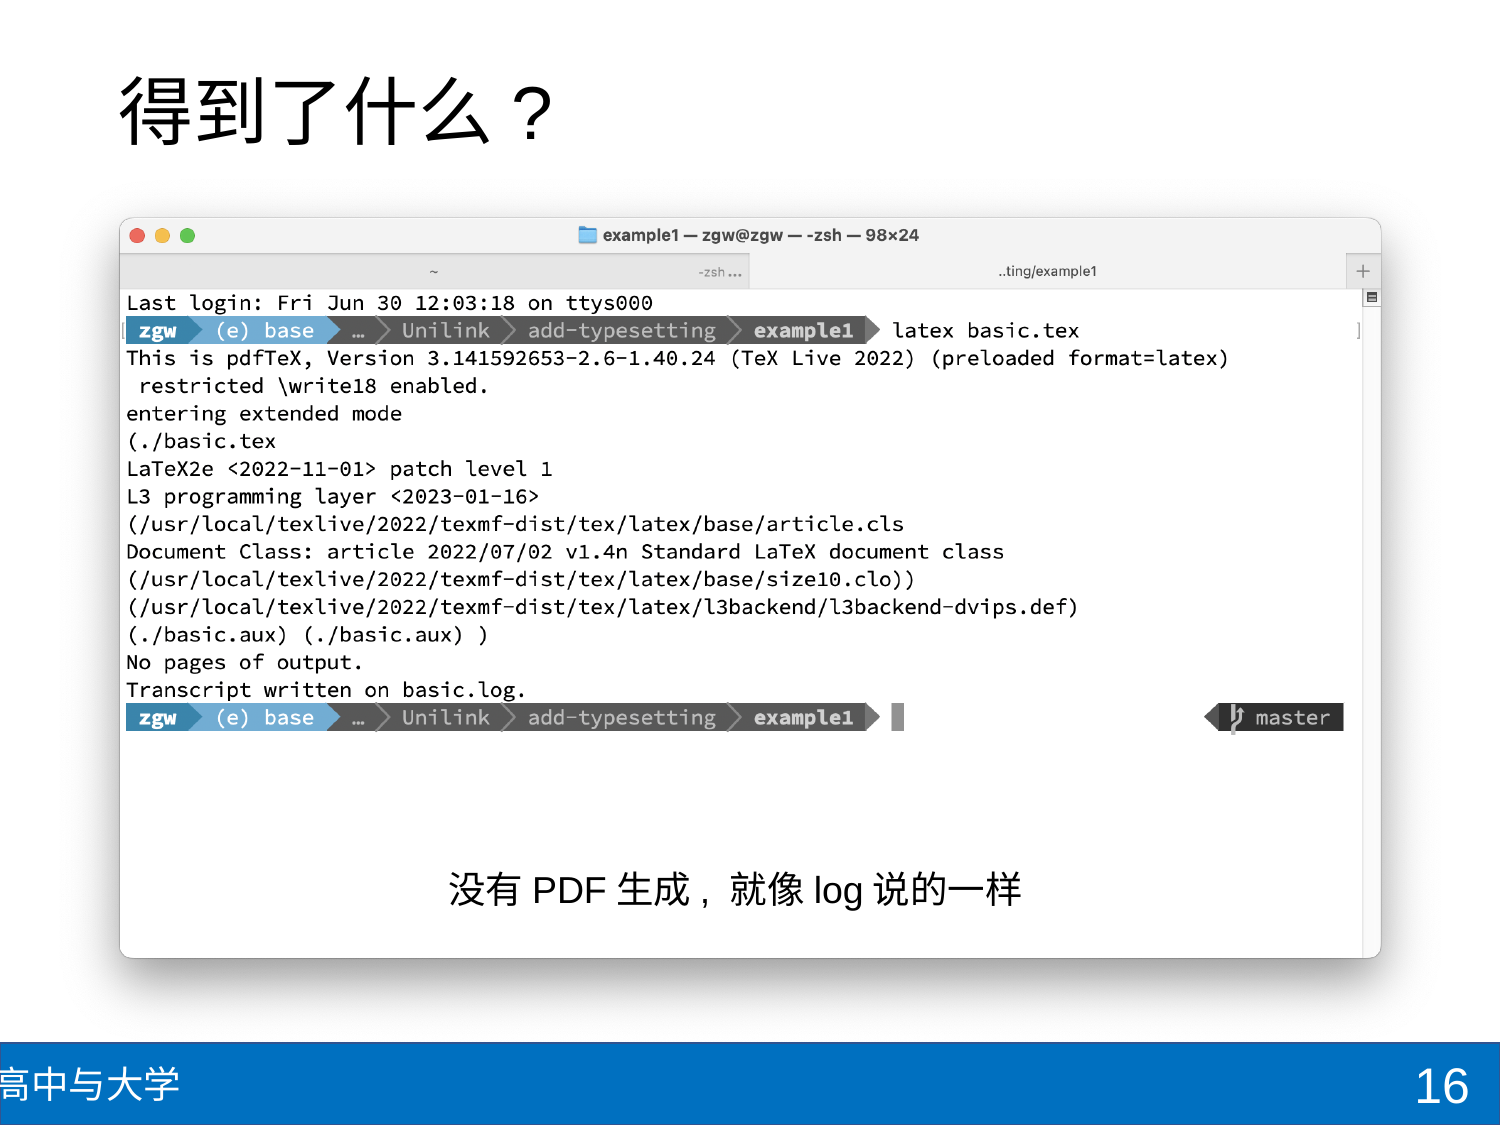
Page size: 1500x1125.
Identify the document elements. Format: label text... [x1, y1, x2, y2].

picture [48, 170, 1451, 1051]
slide_number 16 [1147, 1054, 1485, 1114]
title 得到了什么? [103, 59, 1397, 170]
